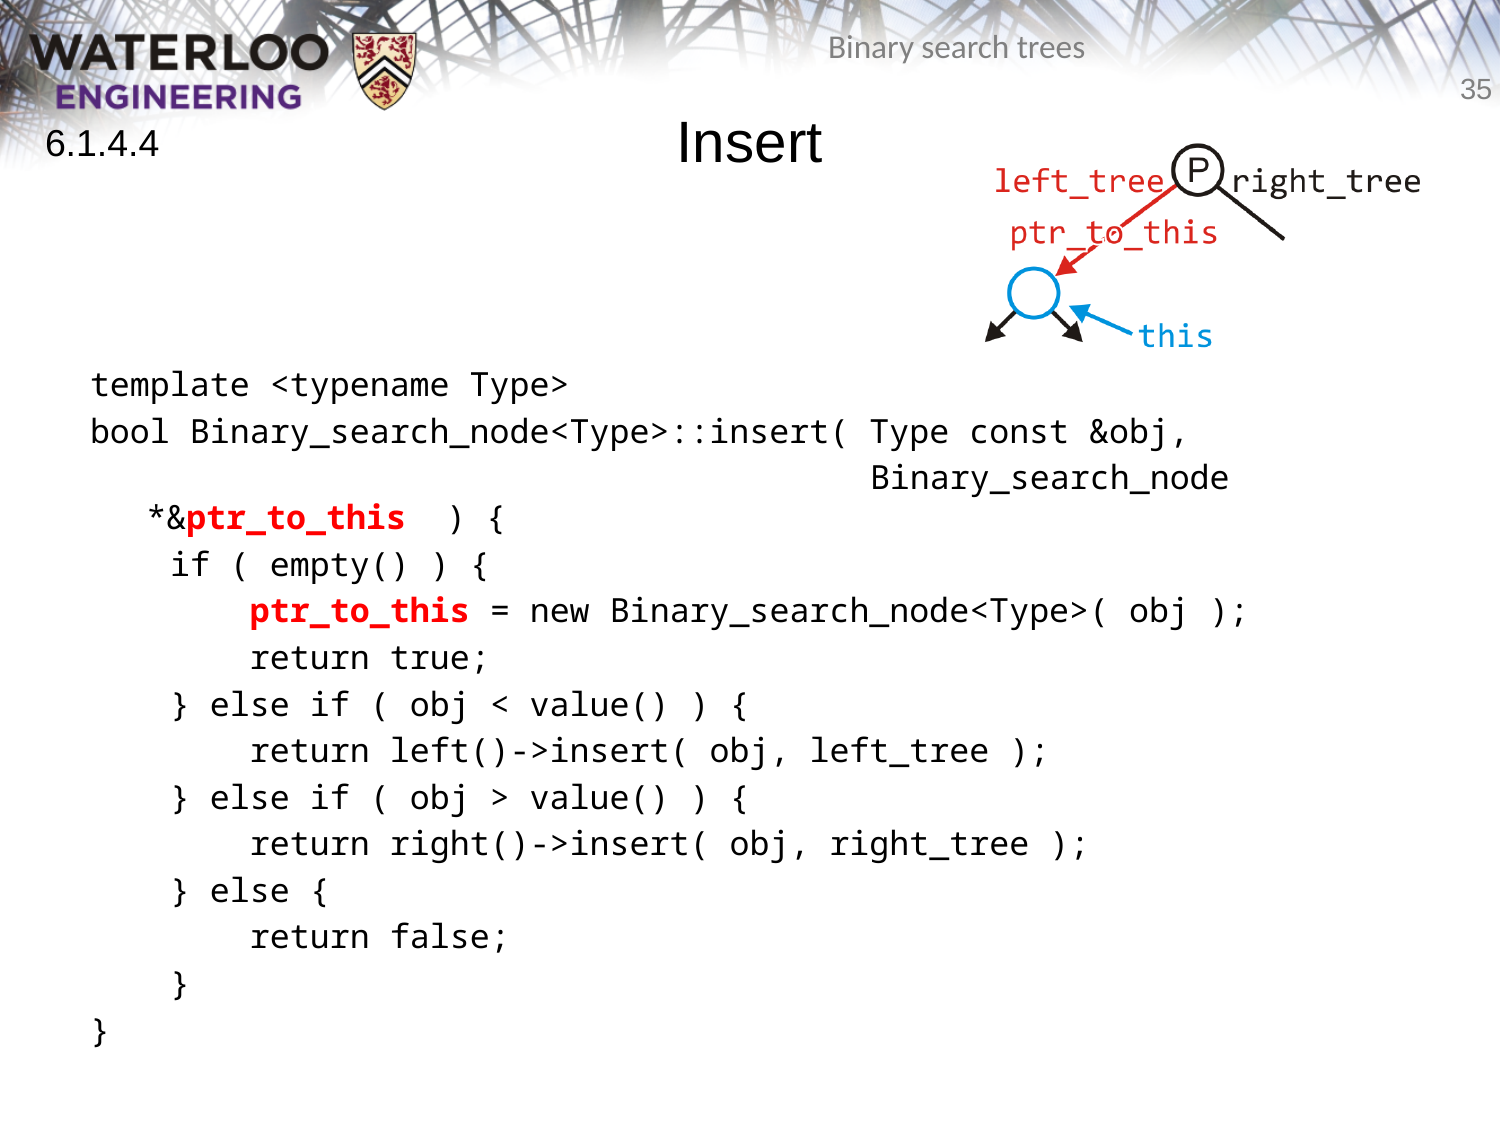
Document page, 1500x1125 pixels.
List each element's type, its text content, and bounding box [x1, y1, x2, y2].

list template <typename Type> bool Binary_search_node<Type>::insert( Type const &obj, Binary_search_node *&ptr_to_this ) { if ( empty() ) { ptr_to_this = new Binary_search_node<Type>( obj ); return true; } else if ( obj < value() ) { return left()->insert( obj, left_tree ); } else if ( obj > value() ) { return right()->insert( obj, right_tree ); } else { return false; } } [74, 262, 1500, 1006]
text_box 6.1.4.4 [30, 111, 175, 172]
picture [0, 0, 1500, 1125]
title Insert [74, 44, 1426, 233]
